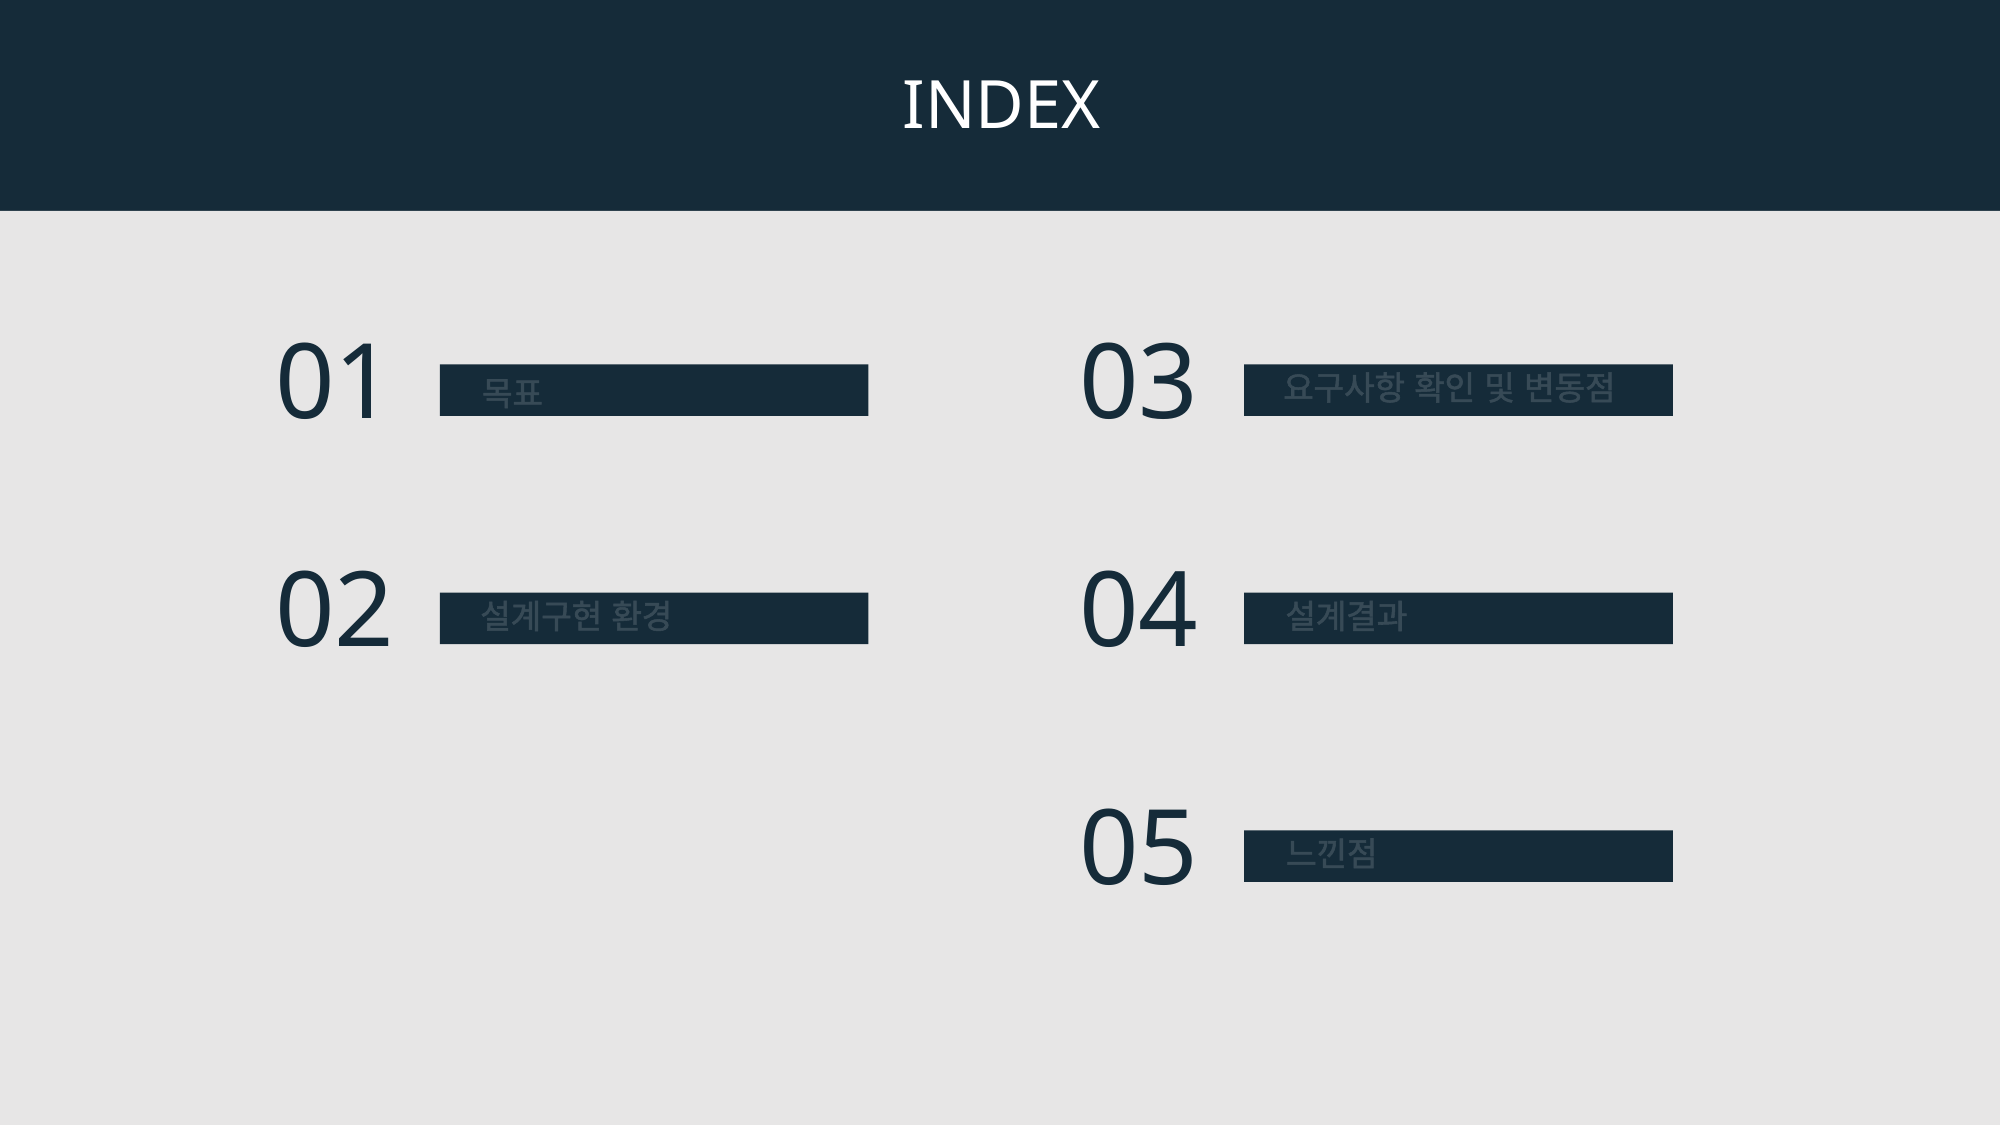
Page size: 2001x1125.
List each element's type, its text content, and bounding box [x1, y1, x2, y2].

text_box [1243, 592, 1674, 645]
text_box [439, 592, 869, 645]
text_box [0, 210, 2000, 1125]
text_box 02 [260, 535, 410, 675]
text_box 04 [1064, 535, 1214, 675]
text_box 느낀점 [1271, 825, 1393, 880]
text_box 05 [1064, 772, 1214, 913]
text_box [1243, 363, 1674, 417]
text_box INDEX [887, 54, 1116, 149]
text_box 요구사항 확인 및 변동점 [1268, 359, 1631, 415]
text_box 설계결과 [1270, 587, 1423, 643]
text_box 목표 [467, 364, 558, 420]
text_box [439, 363, 869, 417]
text_box 03 [1064, 306, 1214, 447]
text_box 설계구현 환경 [465, 587, 688, 643]
text_box 01 [260, 306, 410, 447]
text_box [1243, 829, 1674, 883]
